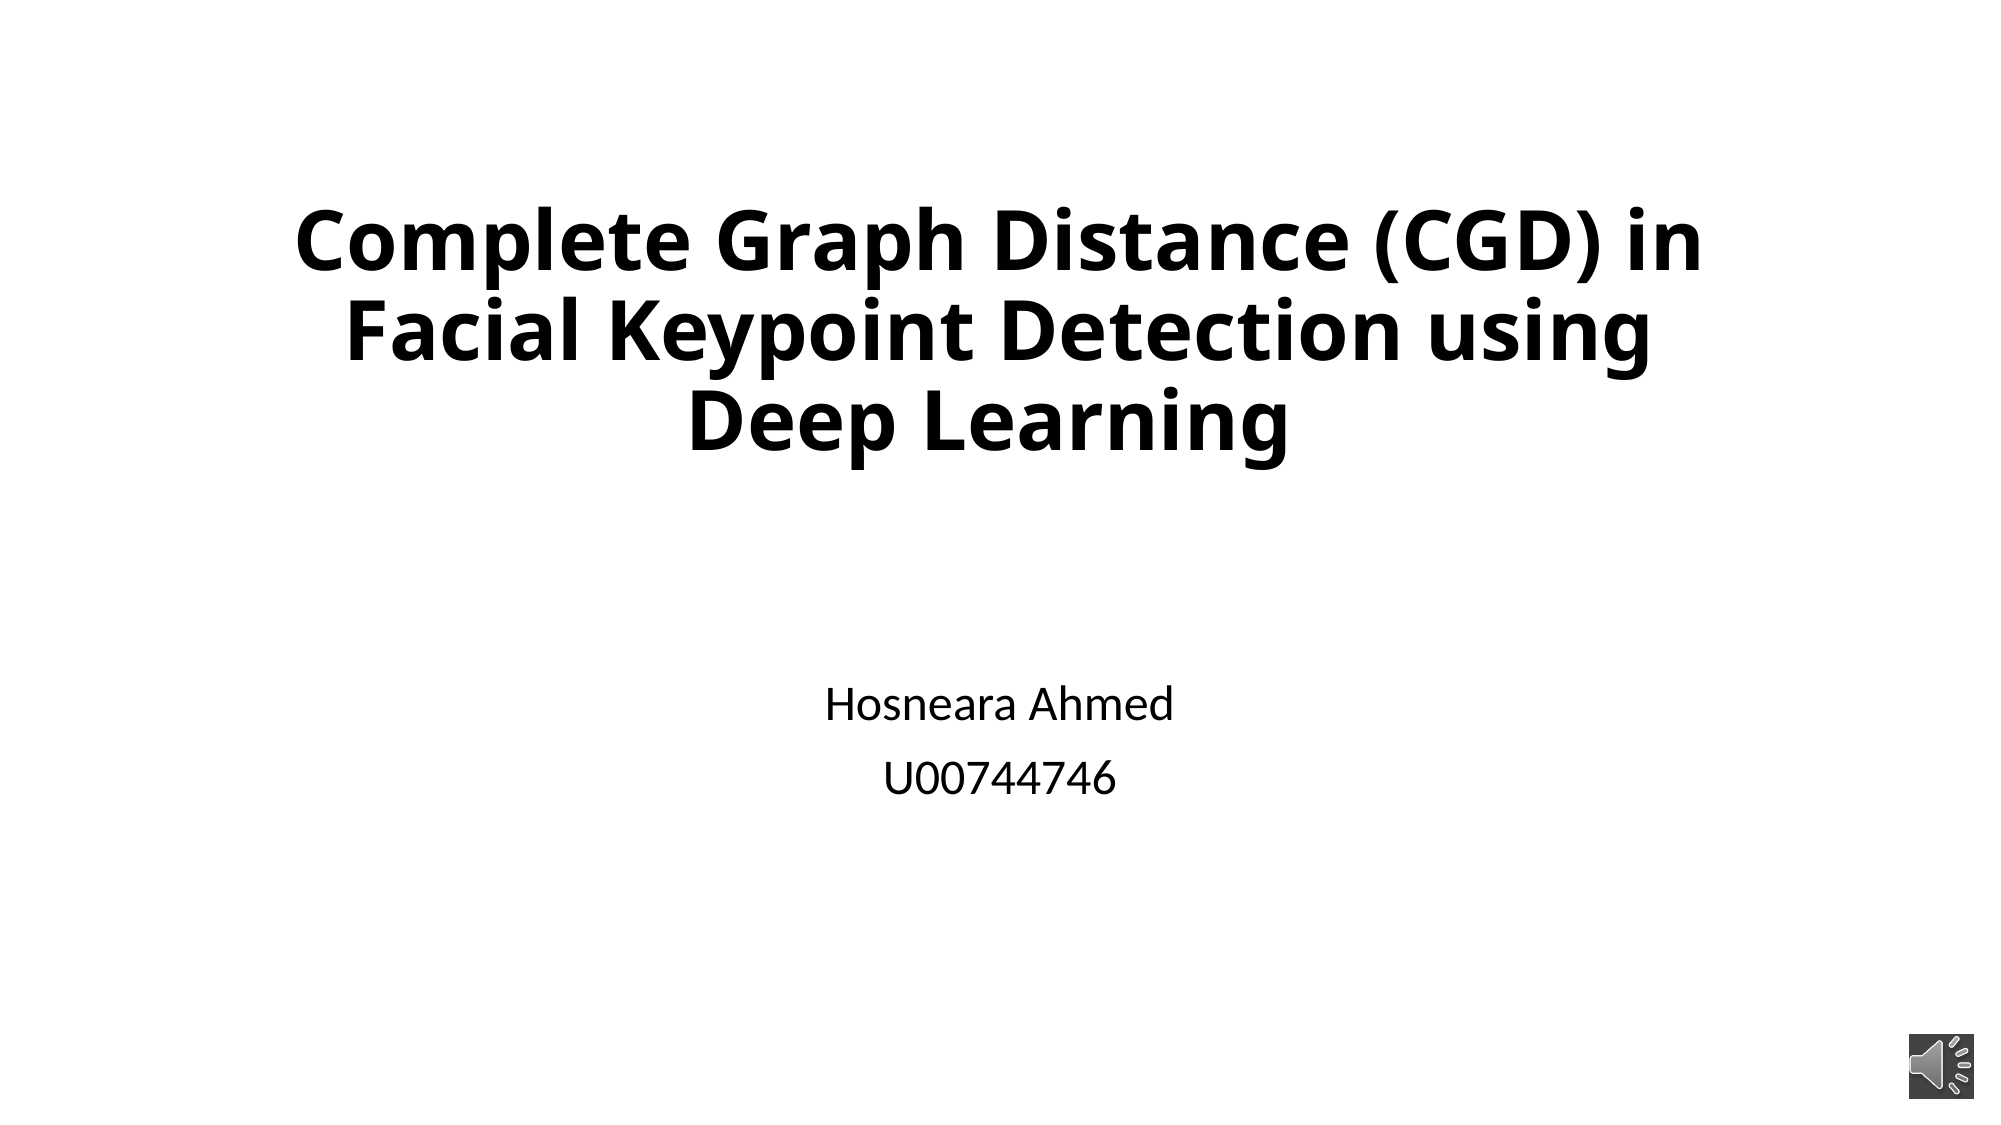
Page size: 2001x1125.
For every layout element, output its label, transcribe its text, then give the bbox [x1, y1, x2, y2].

picture [1908, 1033, 1975, 1100]
title Complete Graph Distance (CGD) in Facial Keypoint Detection using Deep Learning [249, 184, 1750, 576]
subtitle Hosneara Ahmed U00744746 [249, 669, 1750, 941]
